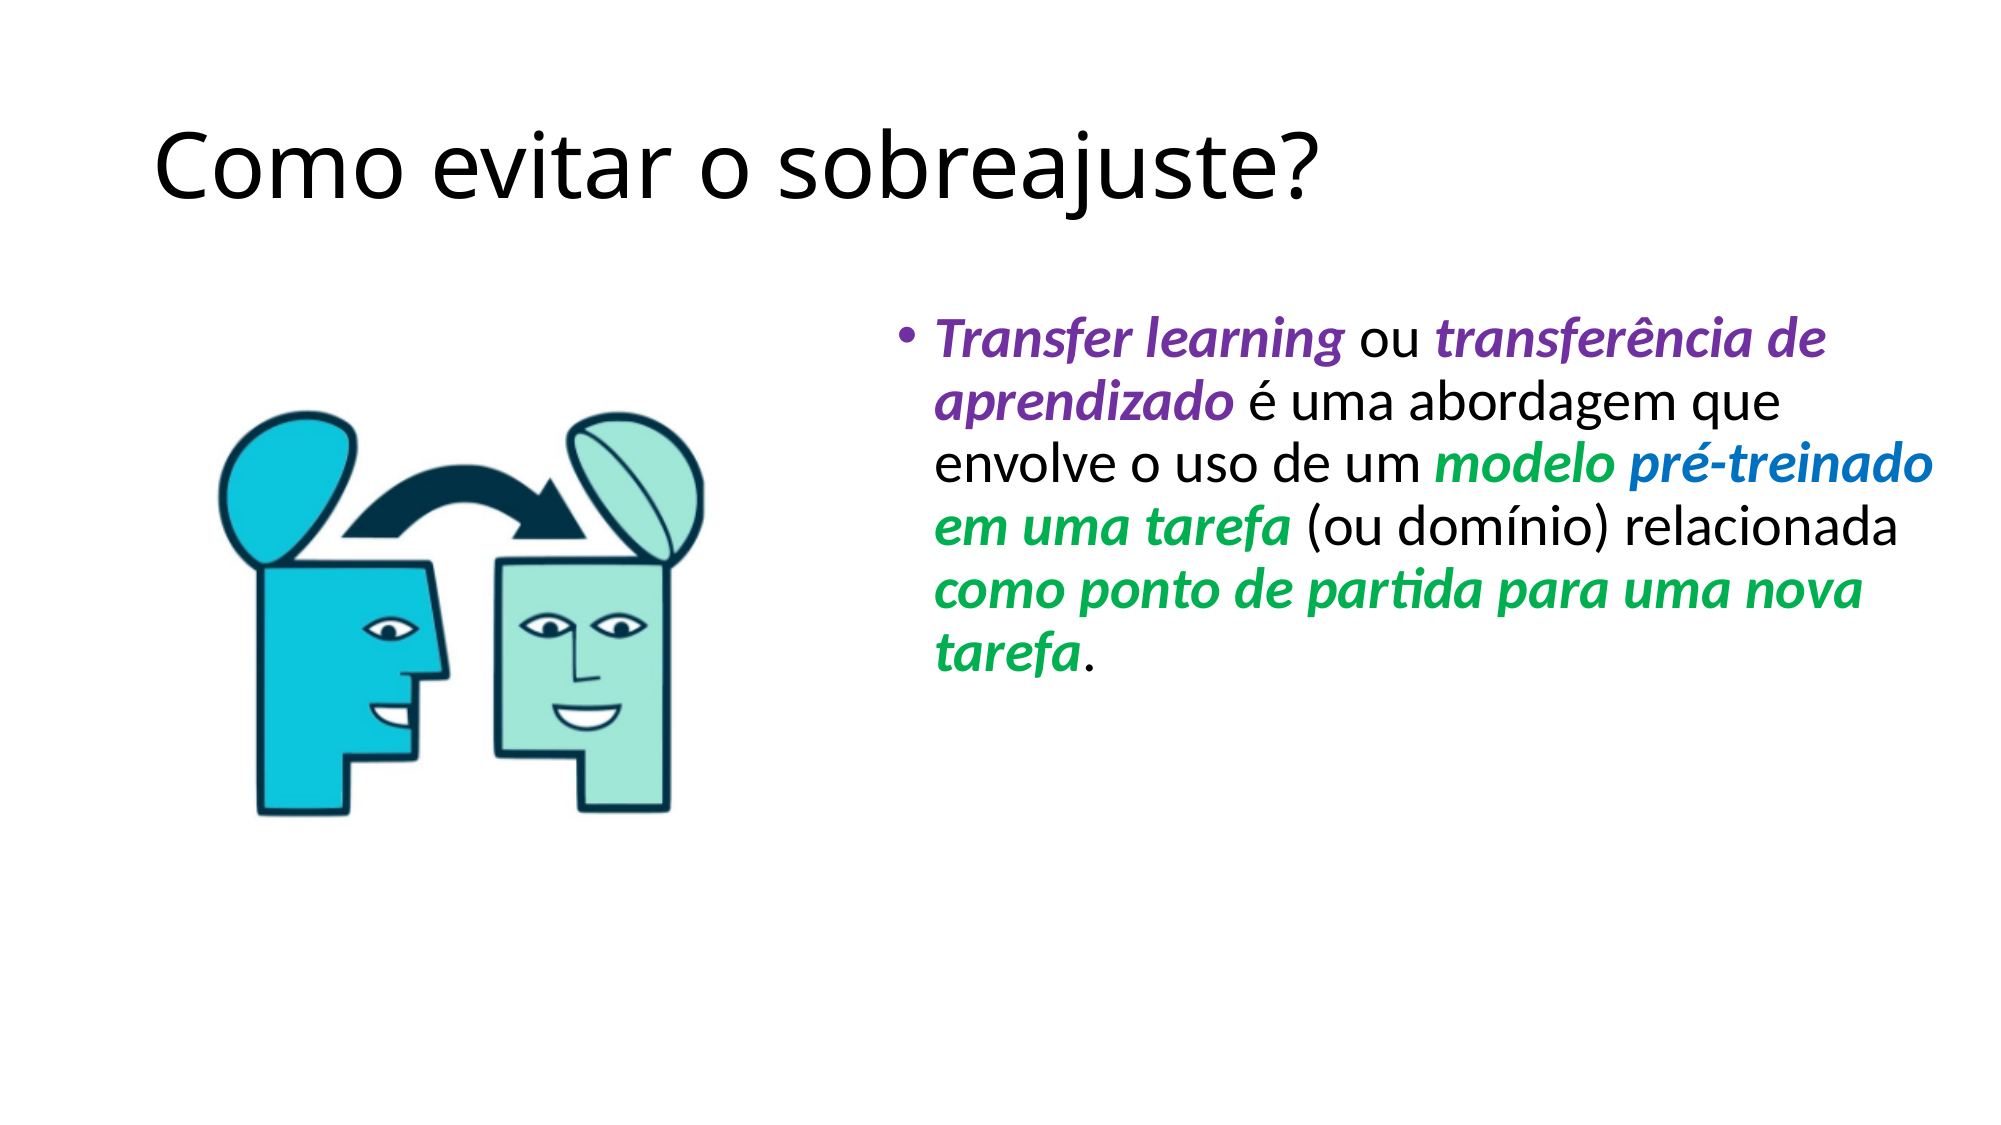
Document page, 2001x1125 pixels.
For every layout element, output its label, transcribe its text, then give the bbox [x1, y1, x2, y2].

list Transfer learning ou transferência de aprendizado é uma abordagem que envolve o uso de um modelo pré-treinado em uma tarefa (ou domínio) relacionada como ponto de partida para uma nova tarefa. [881, 299, 1978, 1125]
picture [211, 407, 723, 827]
title Como evitar o sobreajuste? [137, 59, 1863, 278]
